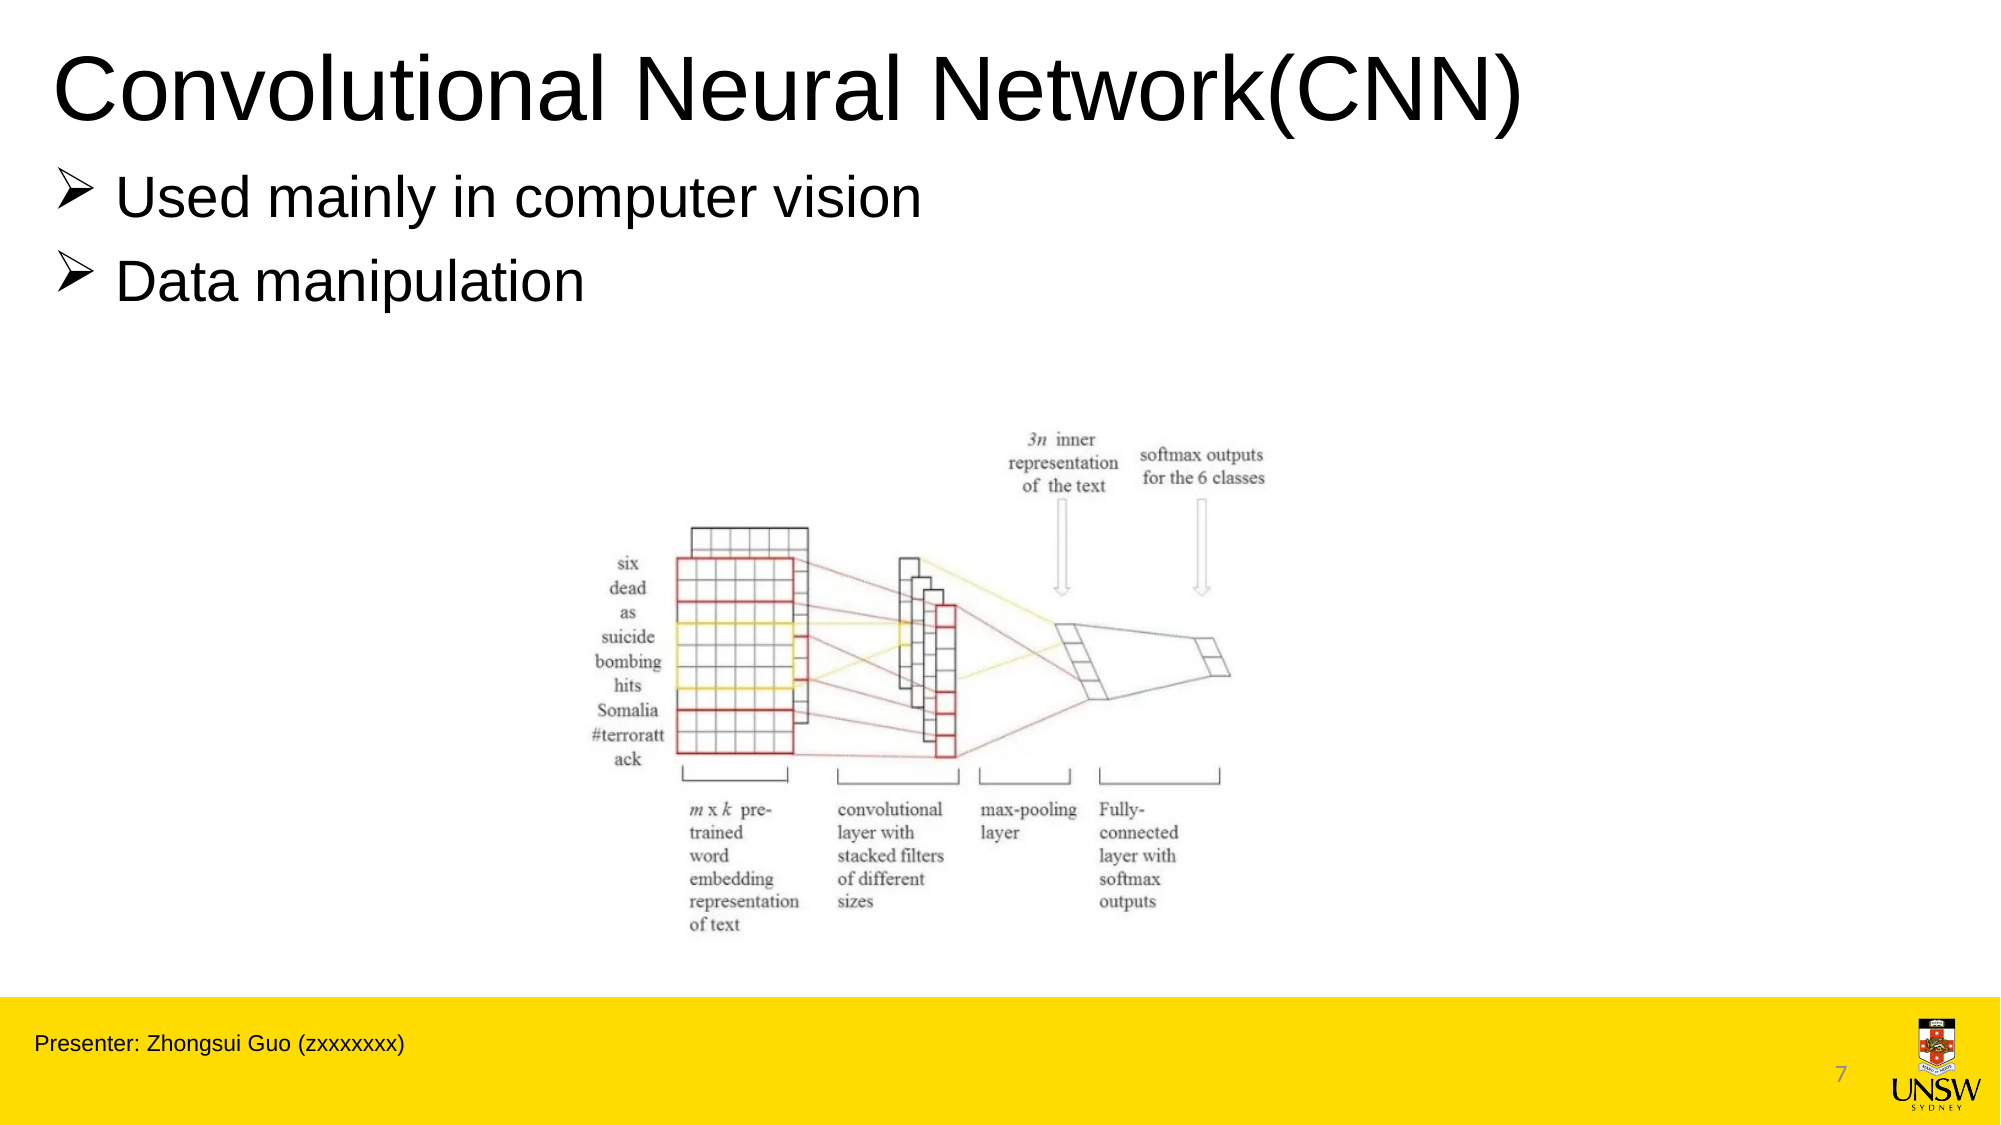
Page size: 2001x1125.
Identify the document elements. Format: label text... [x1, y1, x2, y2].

text_box Presenter: Zhongsui Guo (zxxxxxxx) [19, 1021, 1222, 1064]
picture [1887, 1007, 1986, 1122]
list Used mainly in computer vision Data manipulation [37, 159, 1946, 986]
slide_number 7 [1412, 1042, 1863, 1103]
title Convolutional Neural Network(CNN) [37, 22, 1946, 159]
picture [557, 402, 1311, 957]
